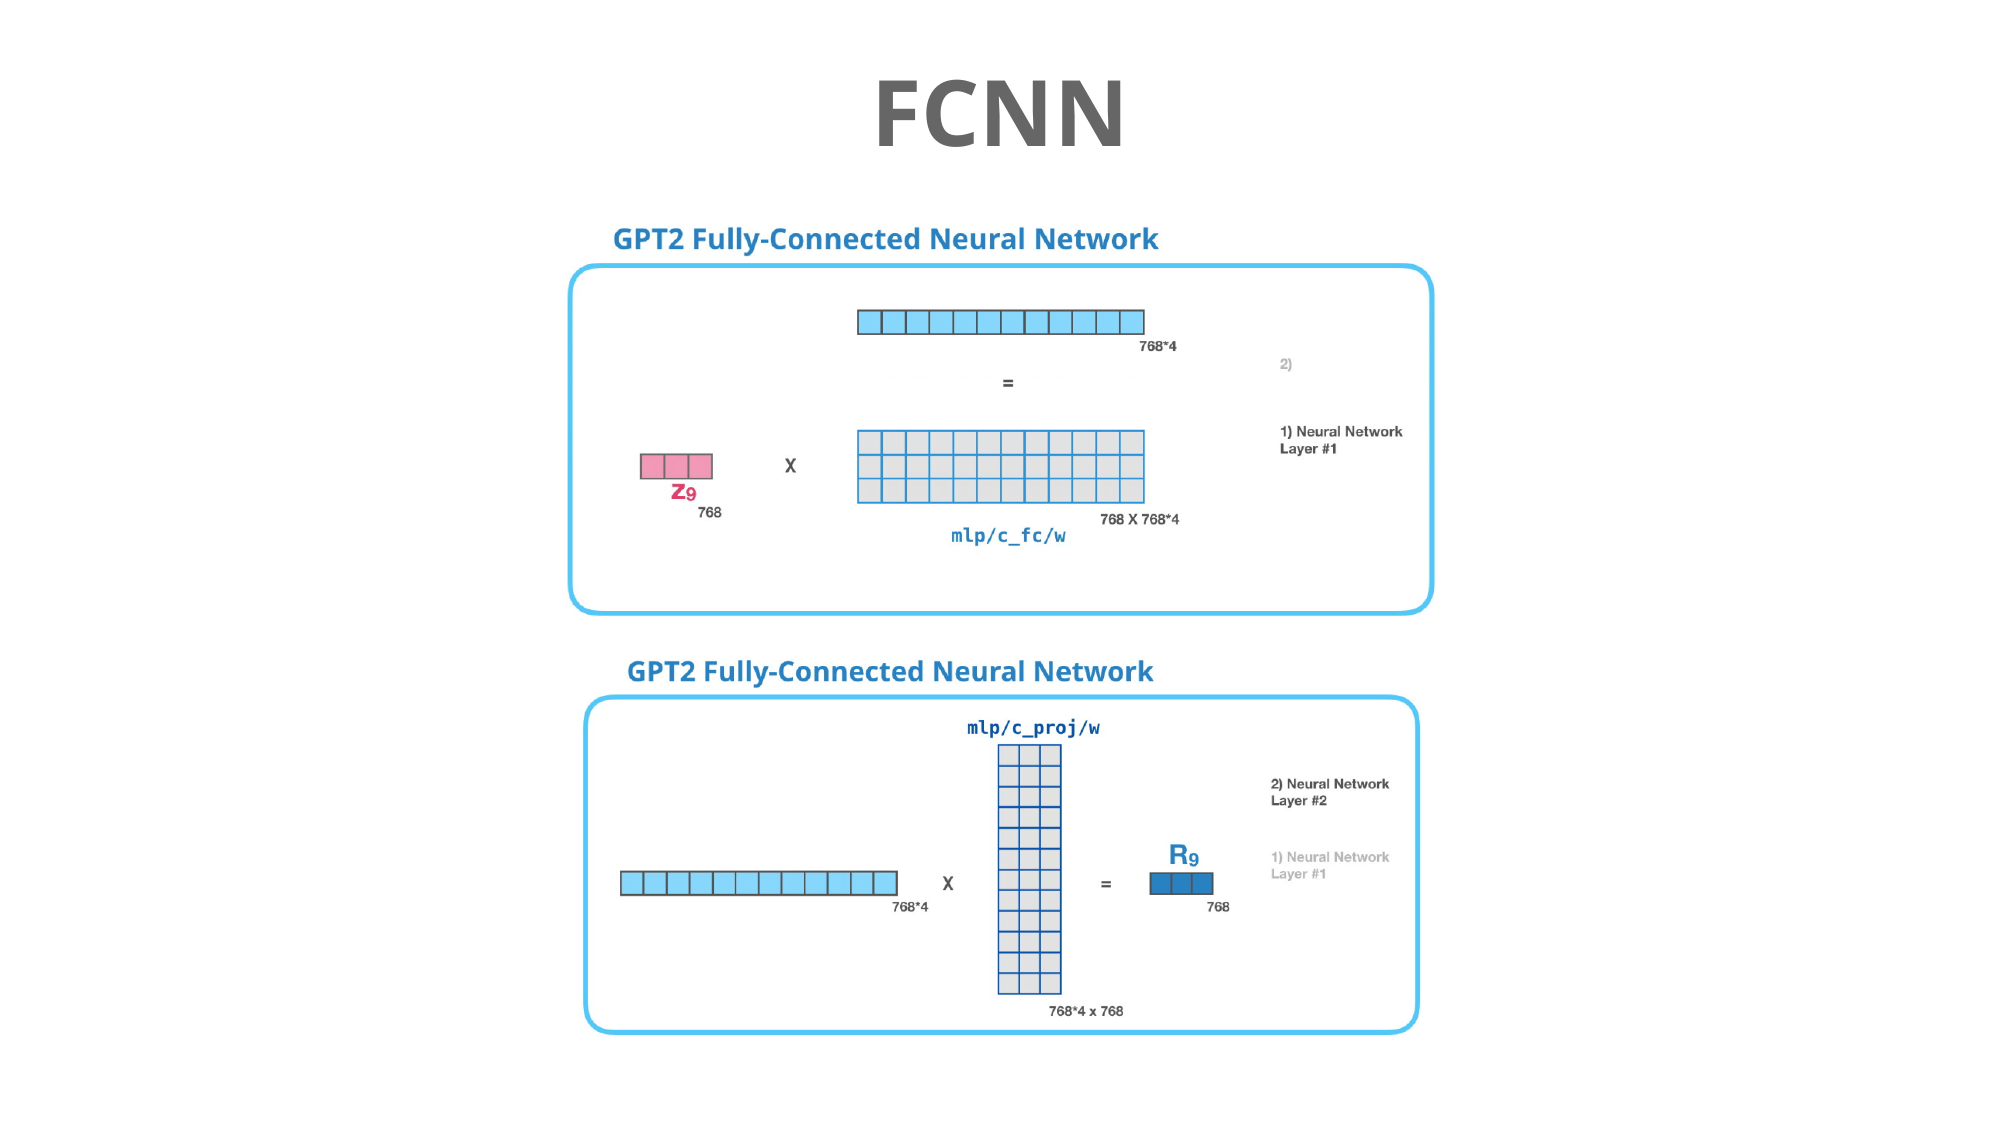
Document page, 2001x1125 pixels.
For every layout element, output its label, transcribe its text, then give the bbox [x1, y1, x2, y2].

picture [538, 218, 1448, 630]
title FCNN [137, 7, 1863, 226]
picture [560, 657, 1440, 1057]
